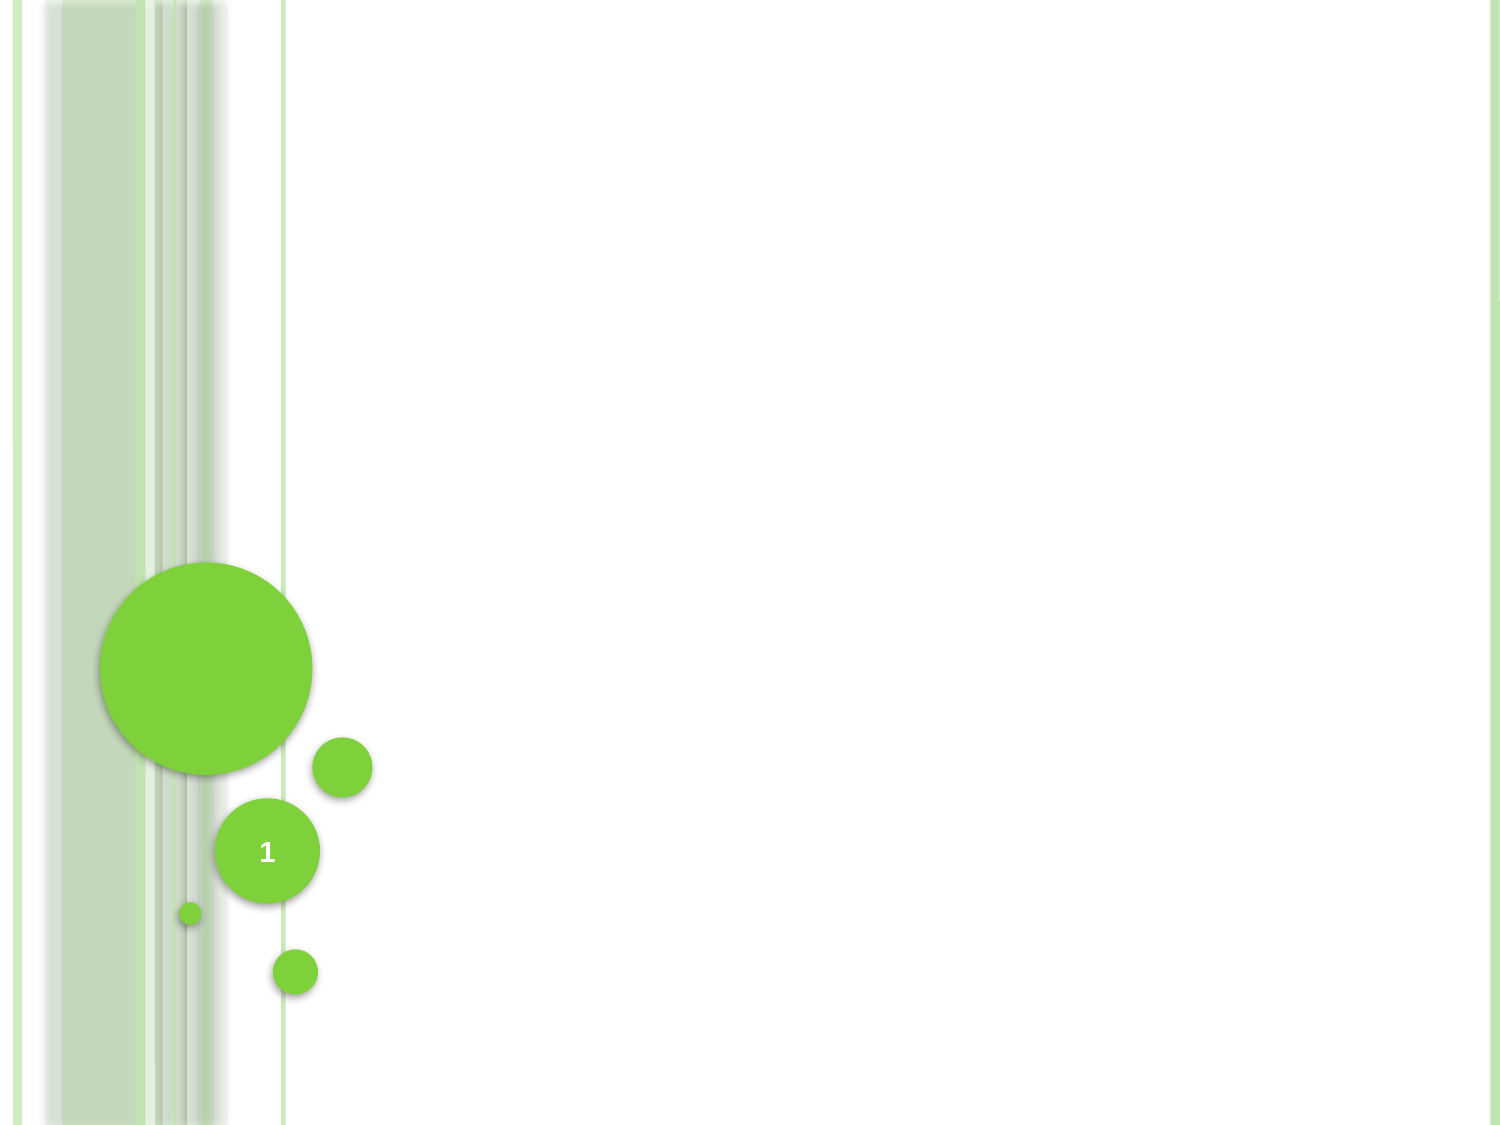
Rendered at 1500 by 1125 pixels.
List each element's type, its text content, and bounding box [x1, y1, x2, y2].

slide_number 1 [217, 808, 318, 894]
